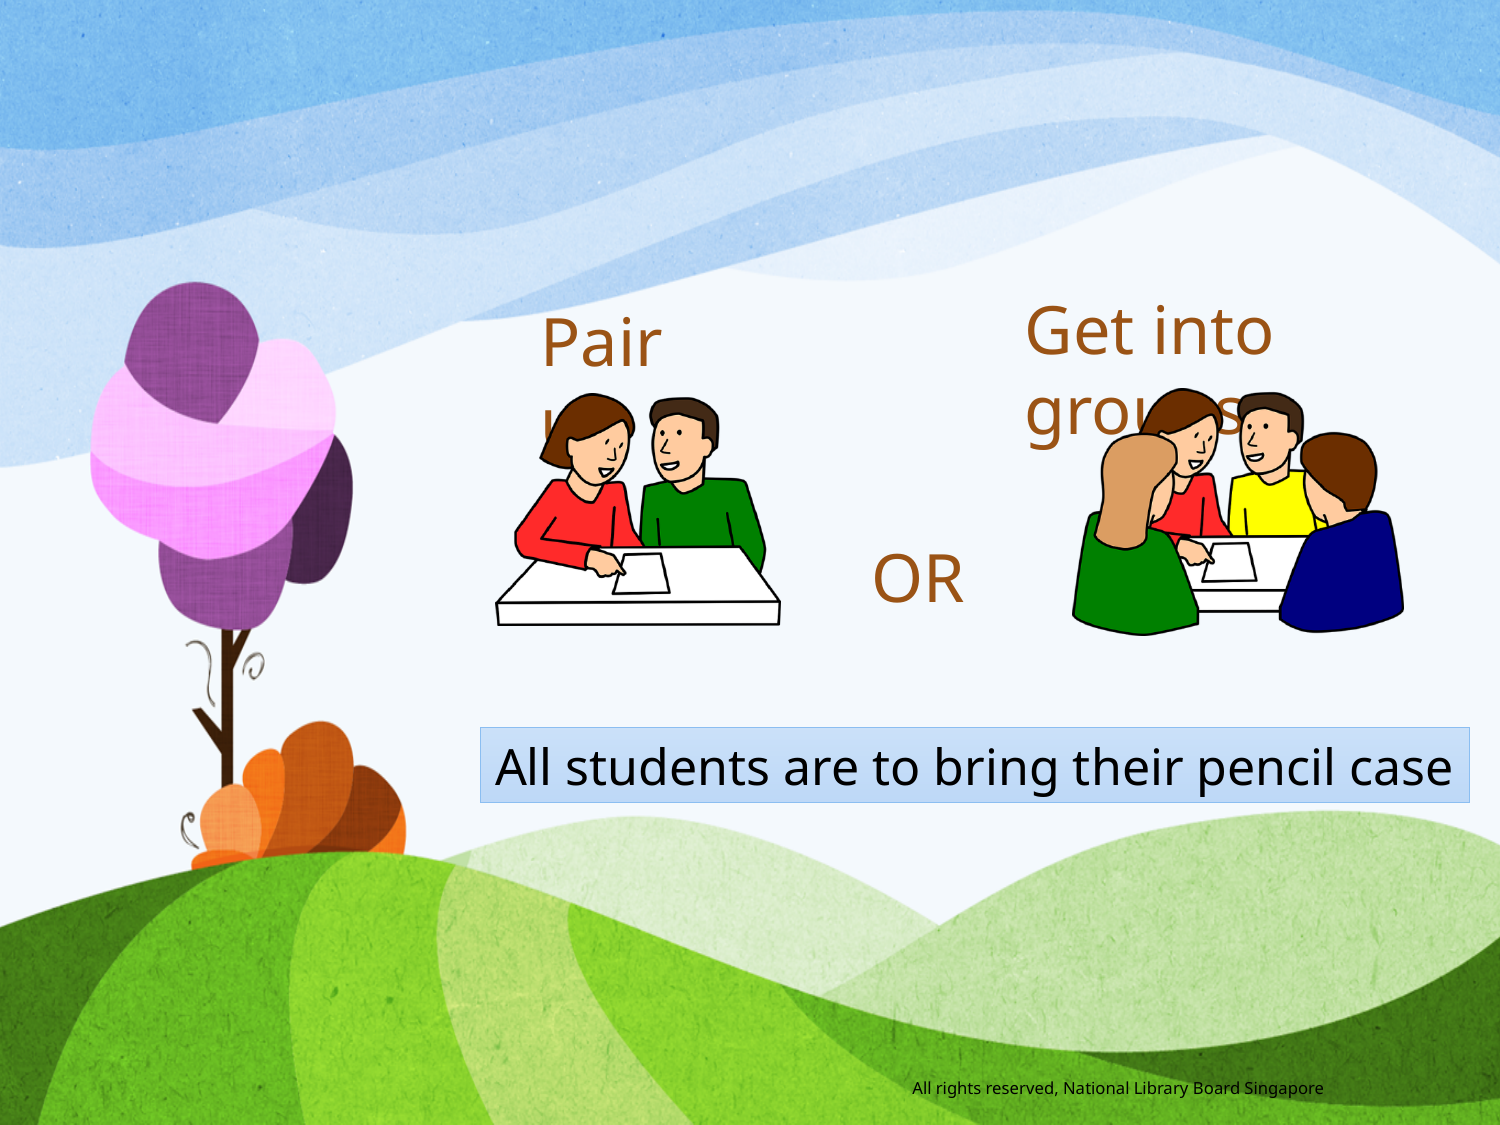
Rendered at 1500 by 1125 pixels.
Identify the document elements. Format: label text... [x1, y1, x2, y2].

text_box OR [856, 528, 1010, 624]
text_box Pair up [525, 292, 750, 393]
text_box All students are to bring their pencil case [480, 727, 1470, 803]
text_box All rights reserved, National Library Board Singapore [897, 1070, 1500, 1106]
picture [0, 0, 1500, 1125]
text_box Get into groups [1009, 280, 1471, 456]
